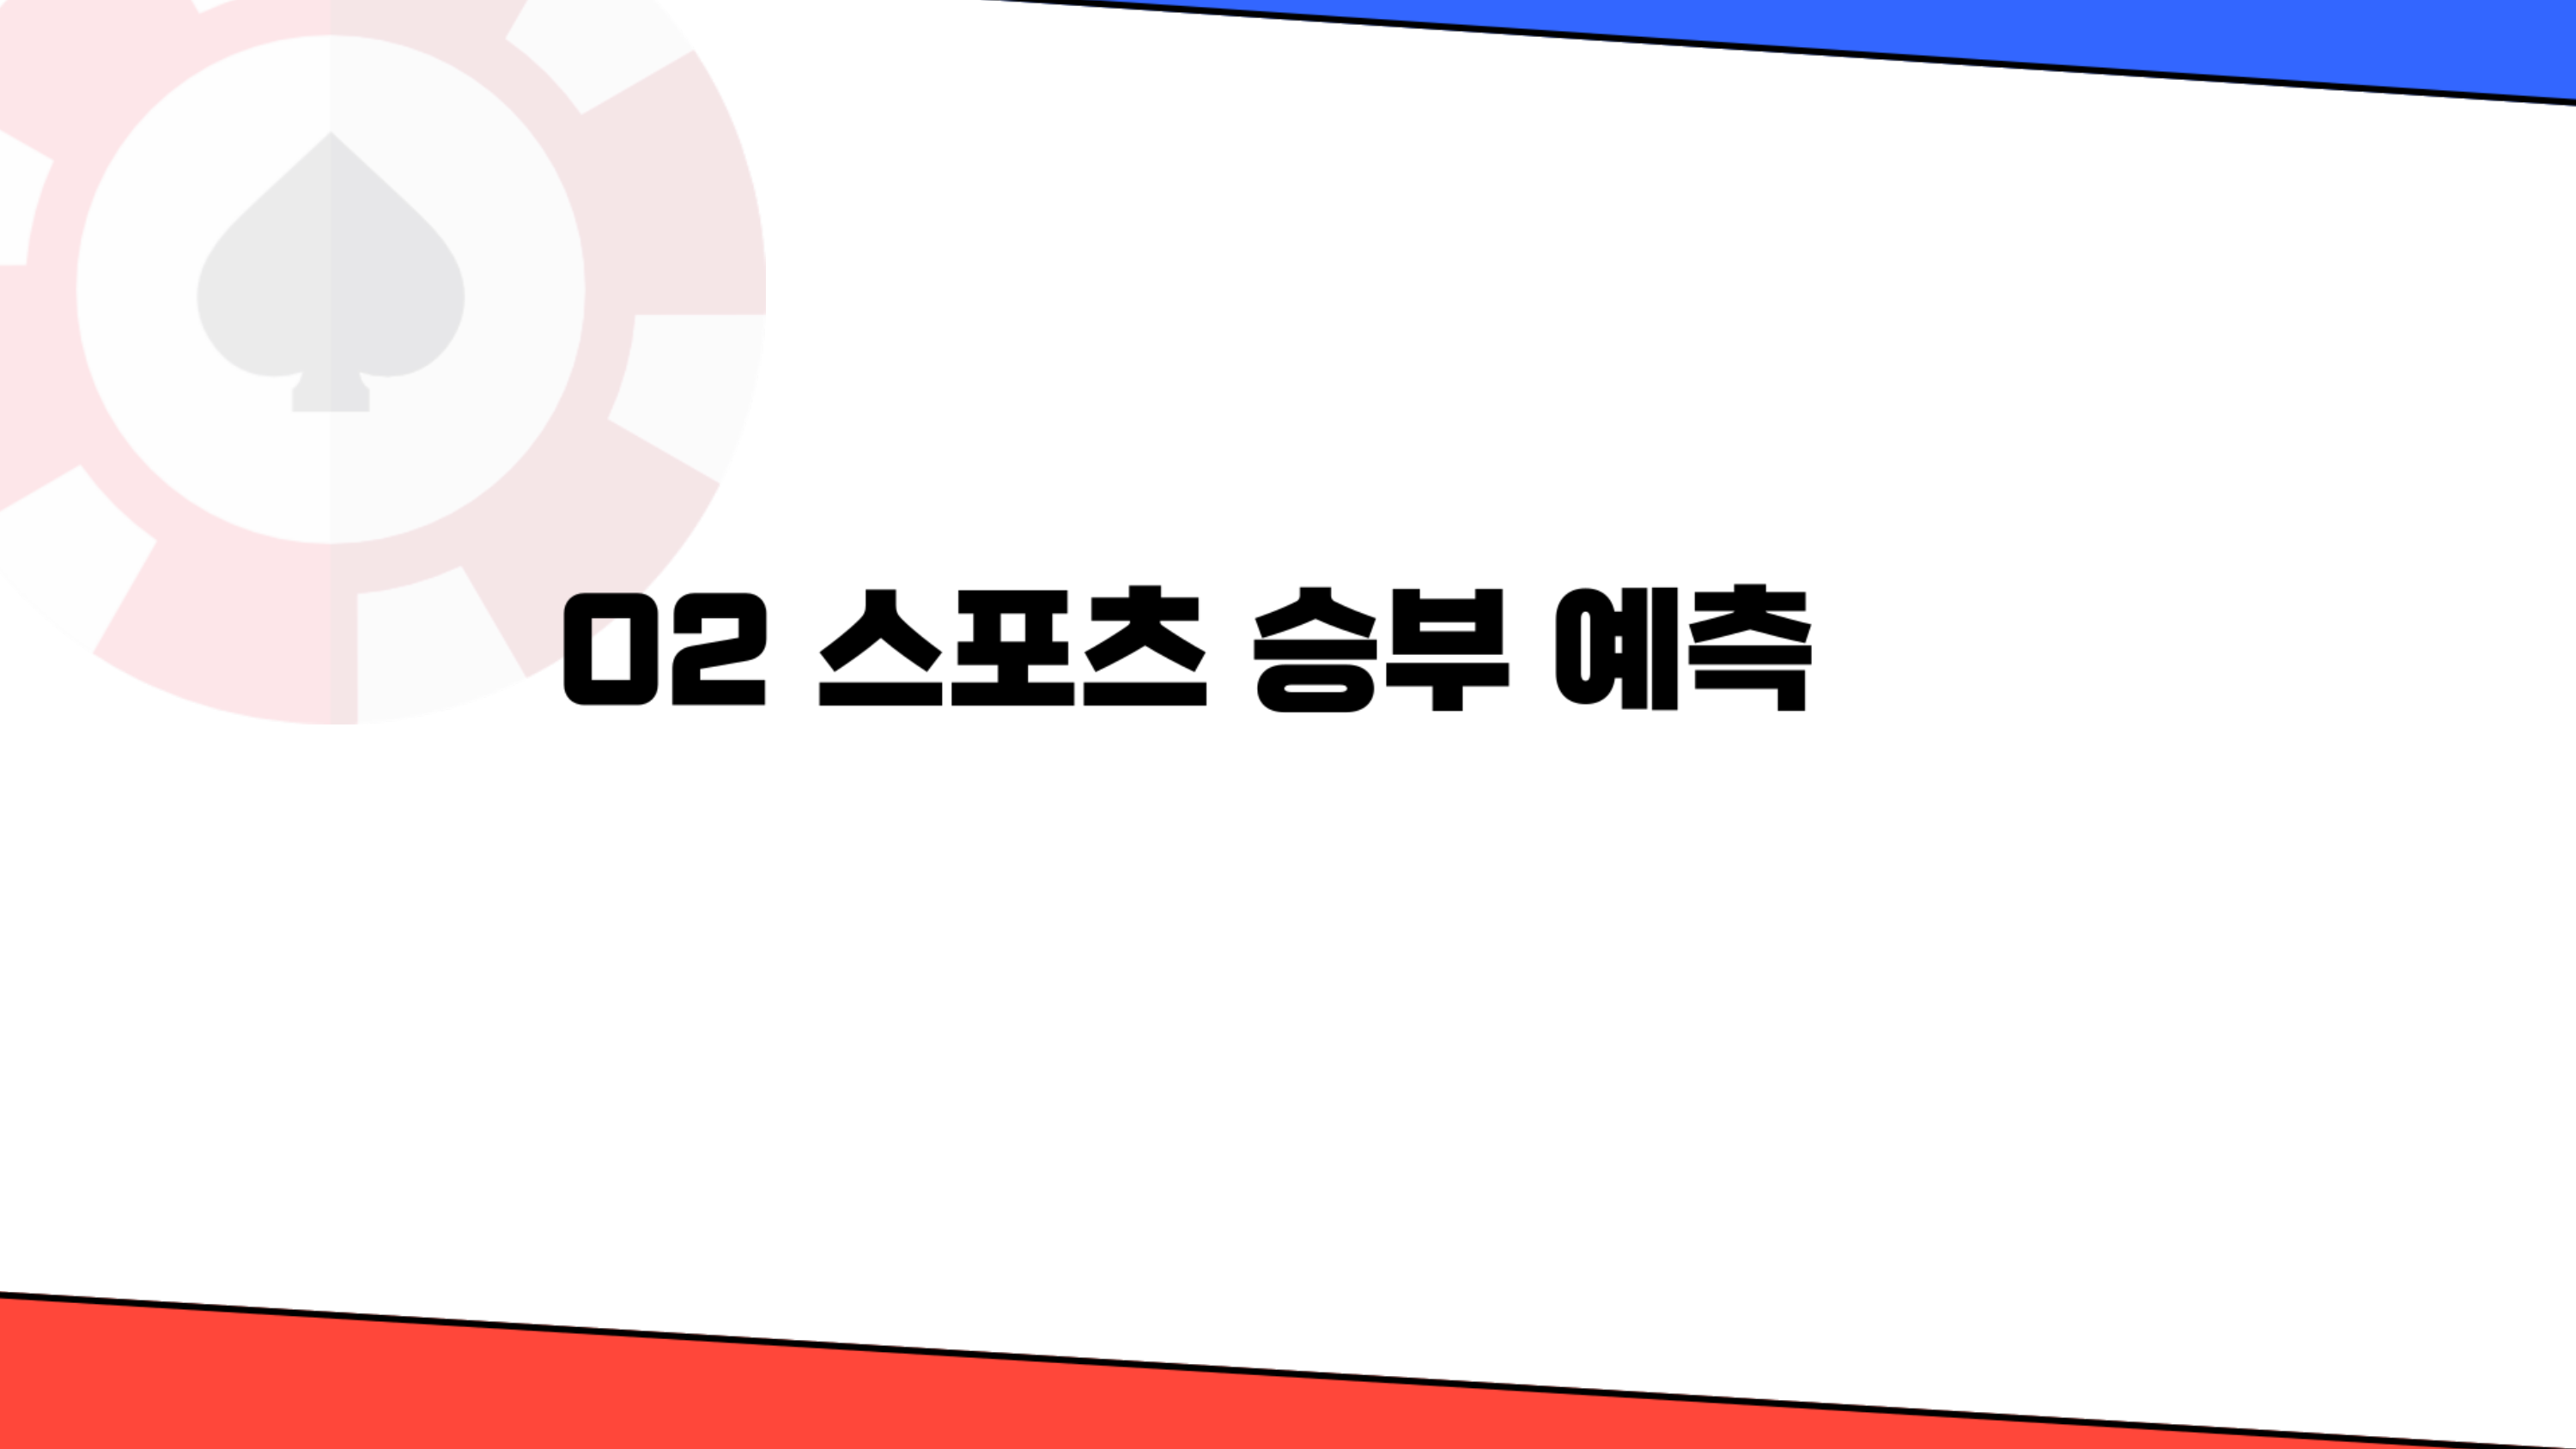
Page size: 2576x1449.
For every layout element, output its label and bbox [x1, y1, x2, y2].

picture [0, 0, 2576, 877]
picture [0, 1290, 2576, 1449]
